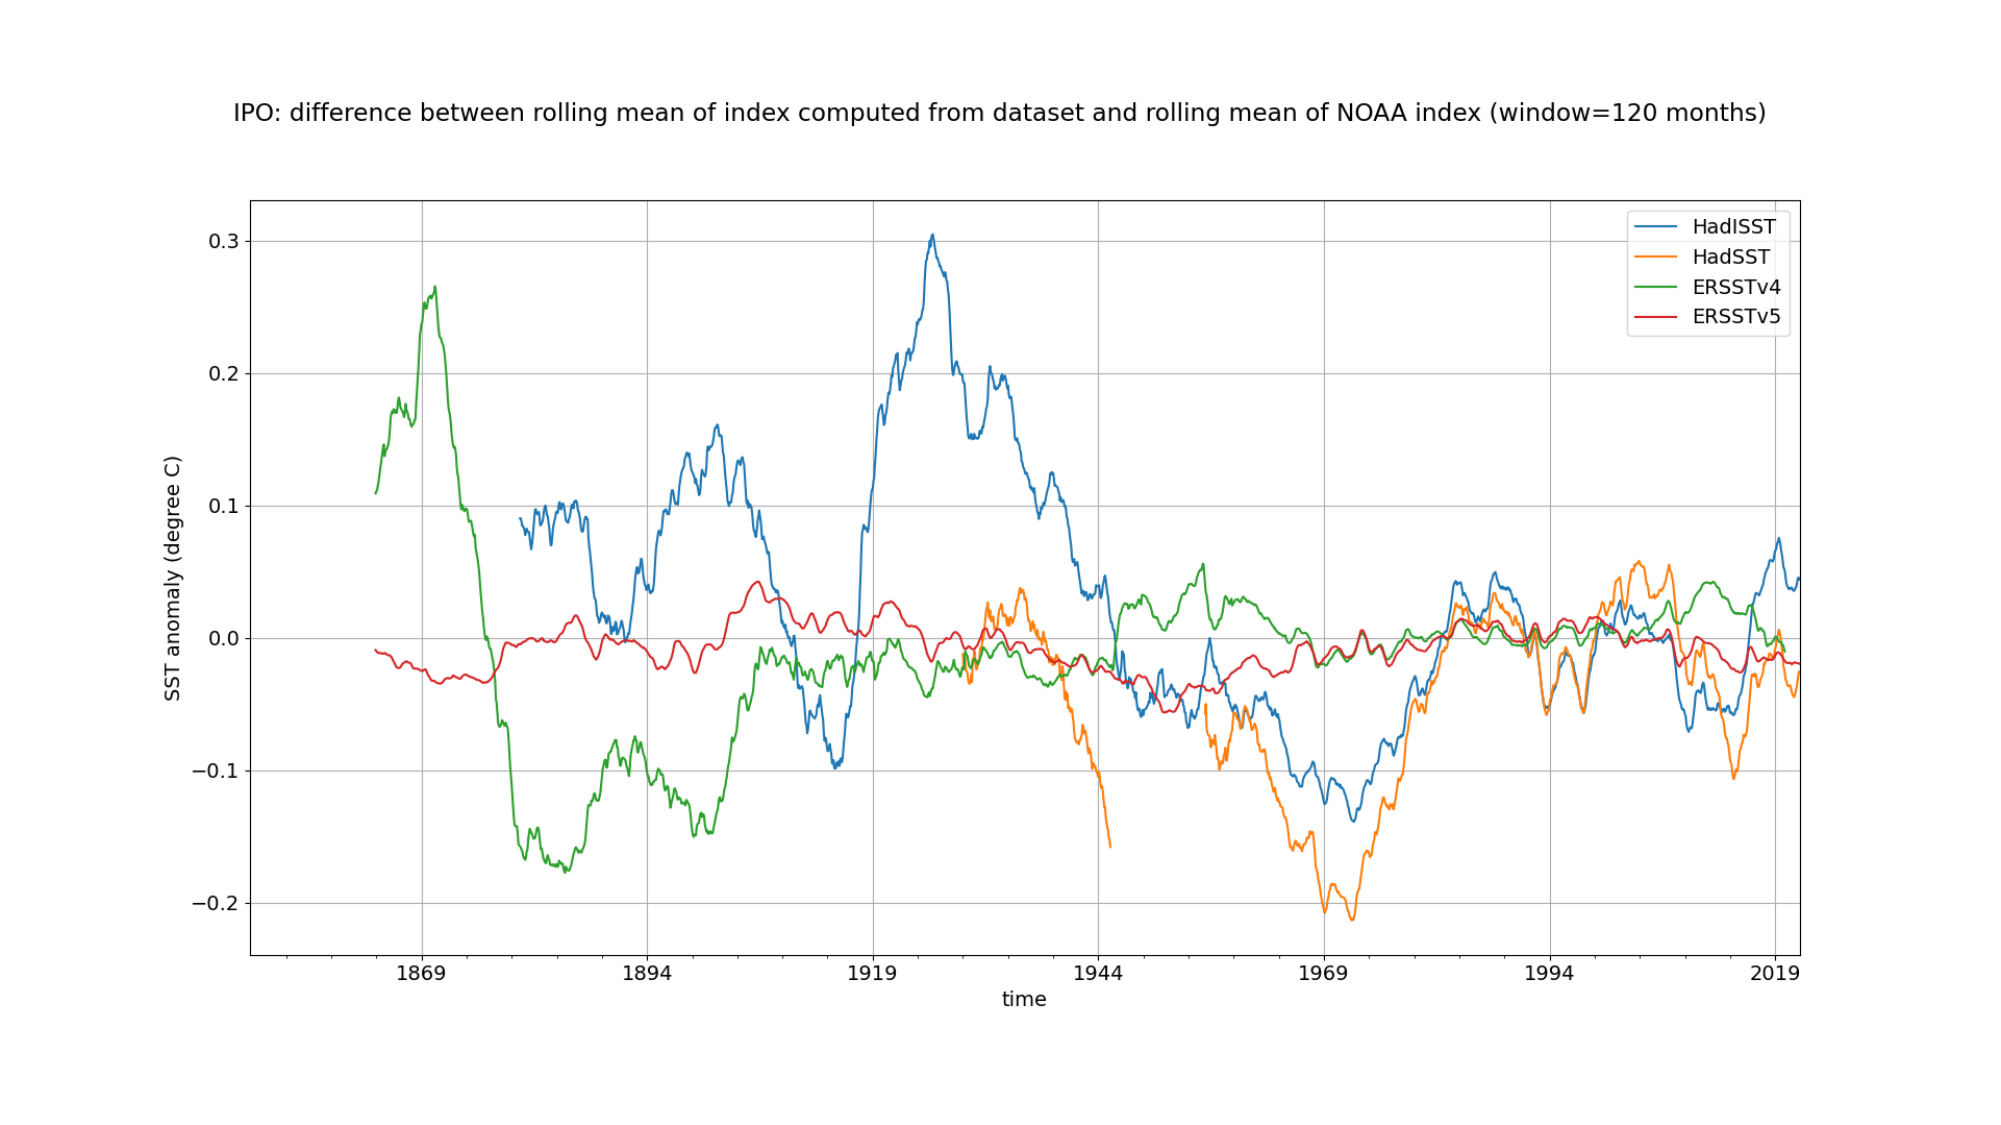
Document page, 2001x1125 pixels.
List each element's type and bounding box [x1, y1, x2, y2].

picture [73, 93, 1945, 1030]
